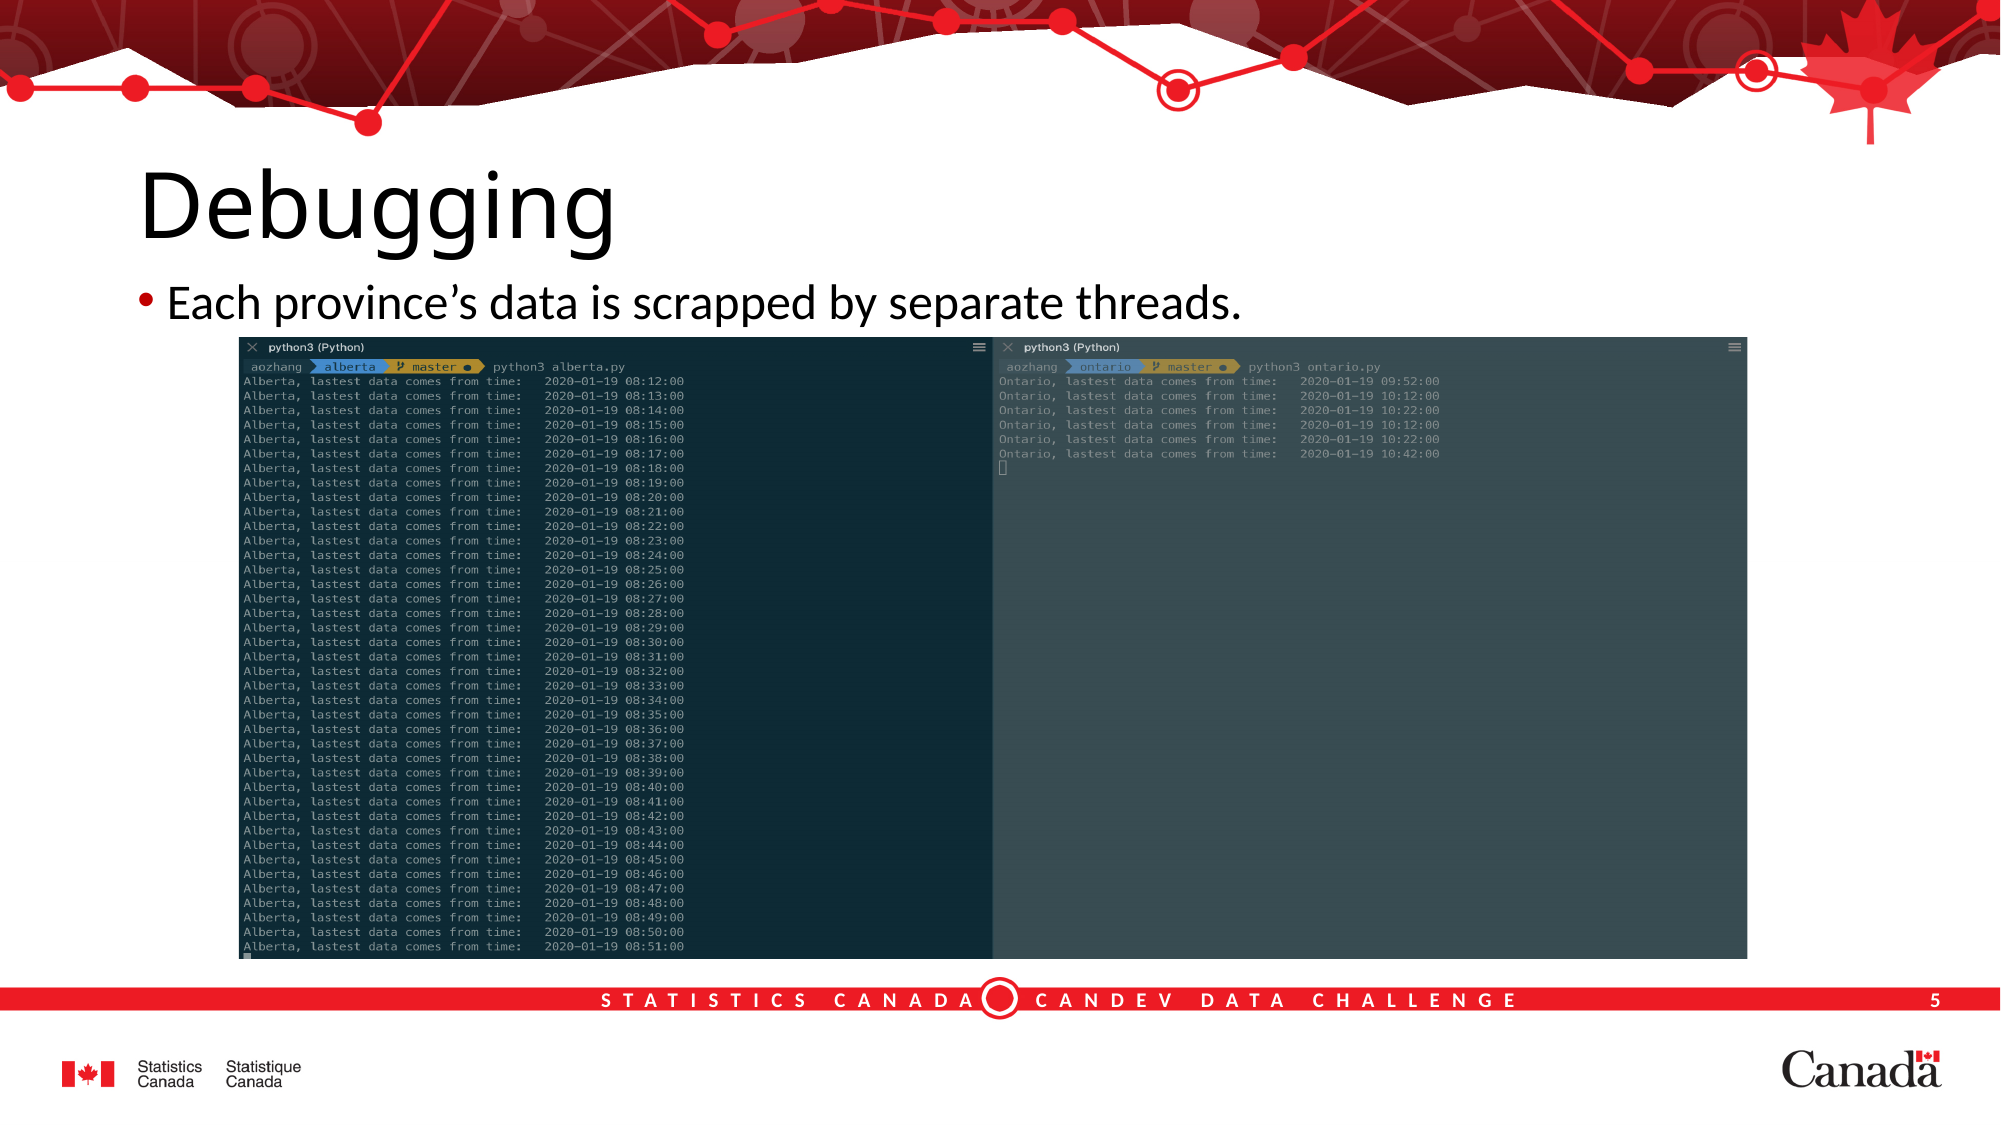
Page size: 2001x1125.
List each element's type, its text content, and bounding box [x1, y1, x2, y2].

slide_number 5 [1868, 979, 1956, 1018]
list Each province’s data is scrapped by separate threads. [122, 261, 1864, 939]
title Debugging [122, 139, 1864, 261]
picture [0, 0, 2001, 1125]
footer STATISTICS CANADA CANDEV DATA CHALLENGE [548, 979, 1567, 1018]
